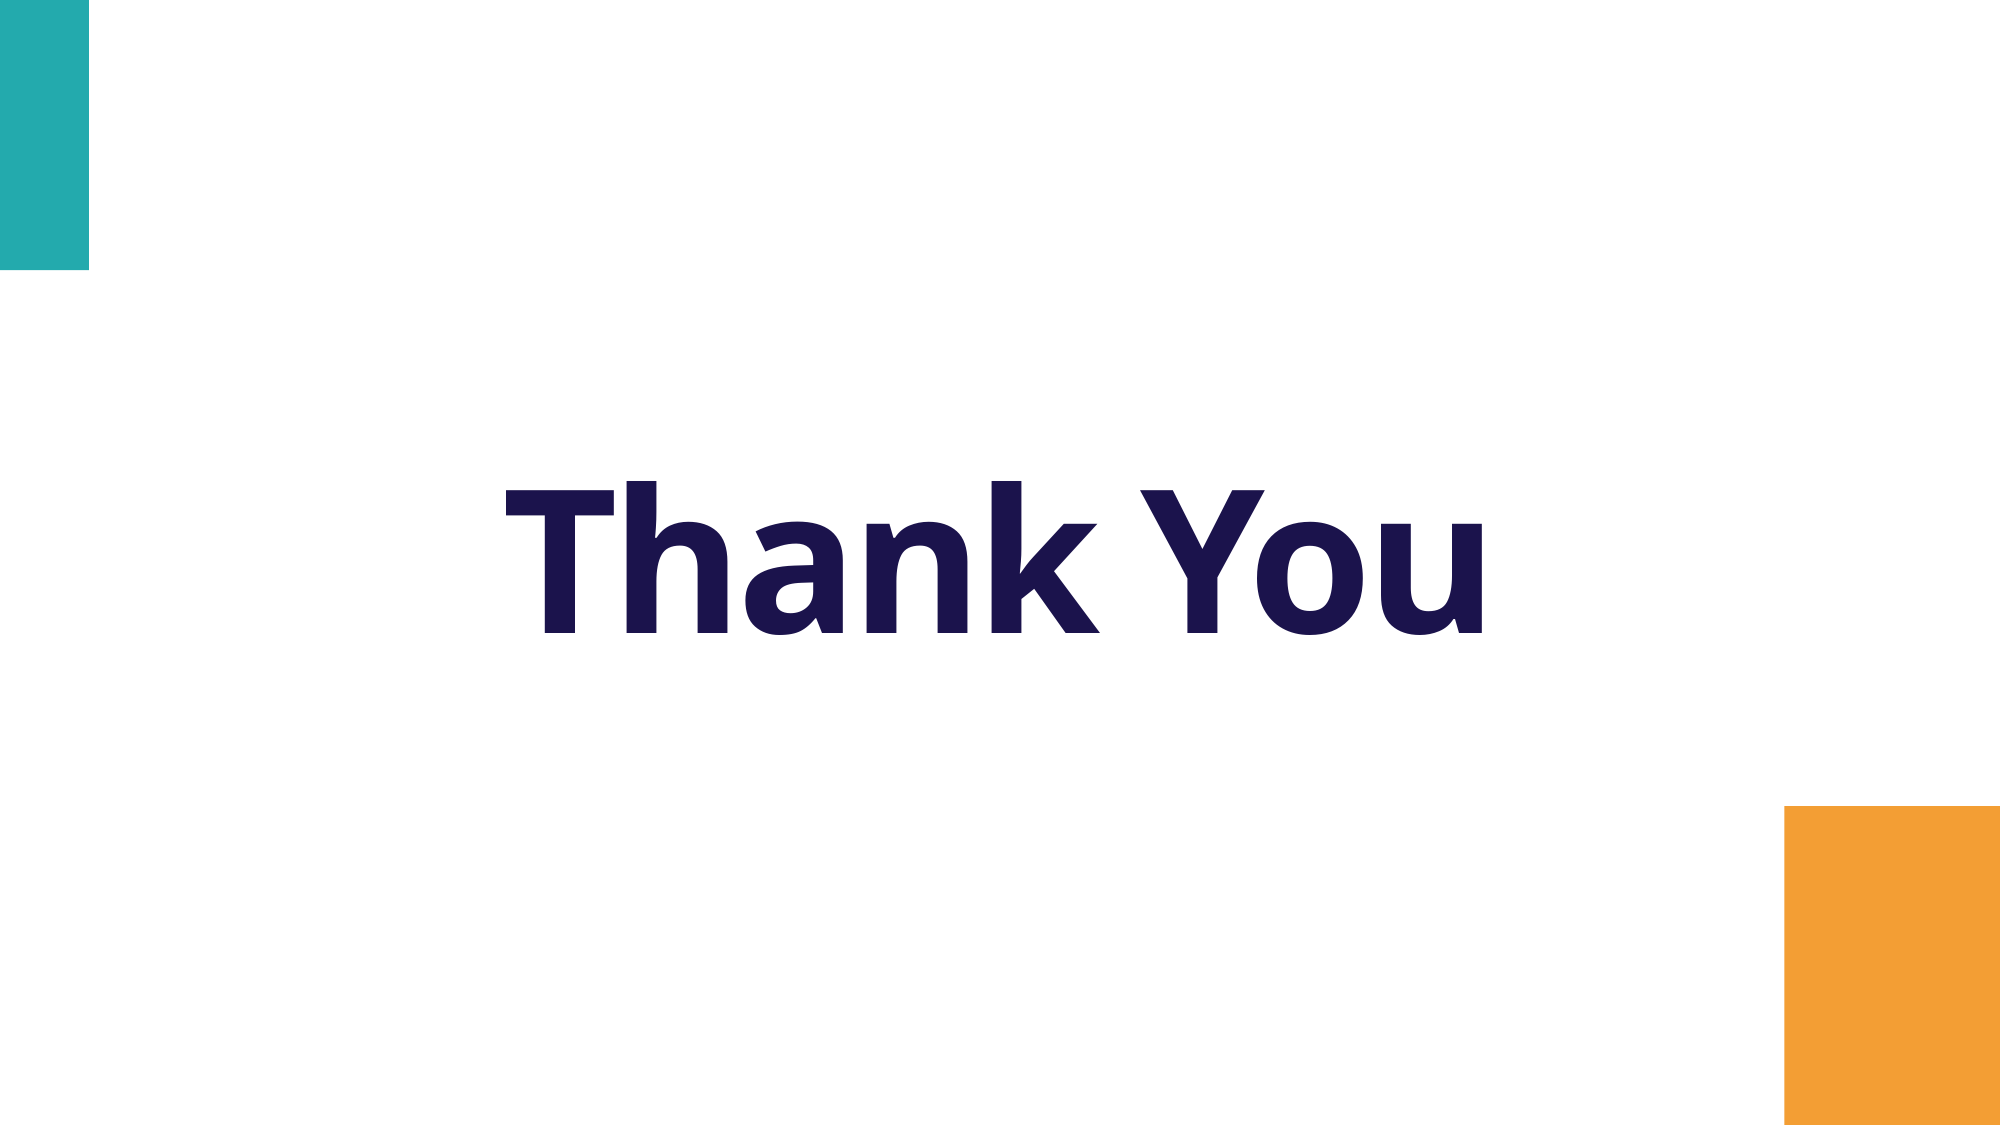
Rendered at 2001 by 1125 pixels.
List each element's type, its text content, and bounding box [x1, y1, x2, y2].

text_box [0, 0, 90, 271]
text_box [1783, 805, 2000, 1125]
text_box Thank You [427, 491, 1573, 675]
